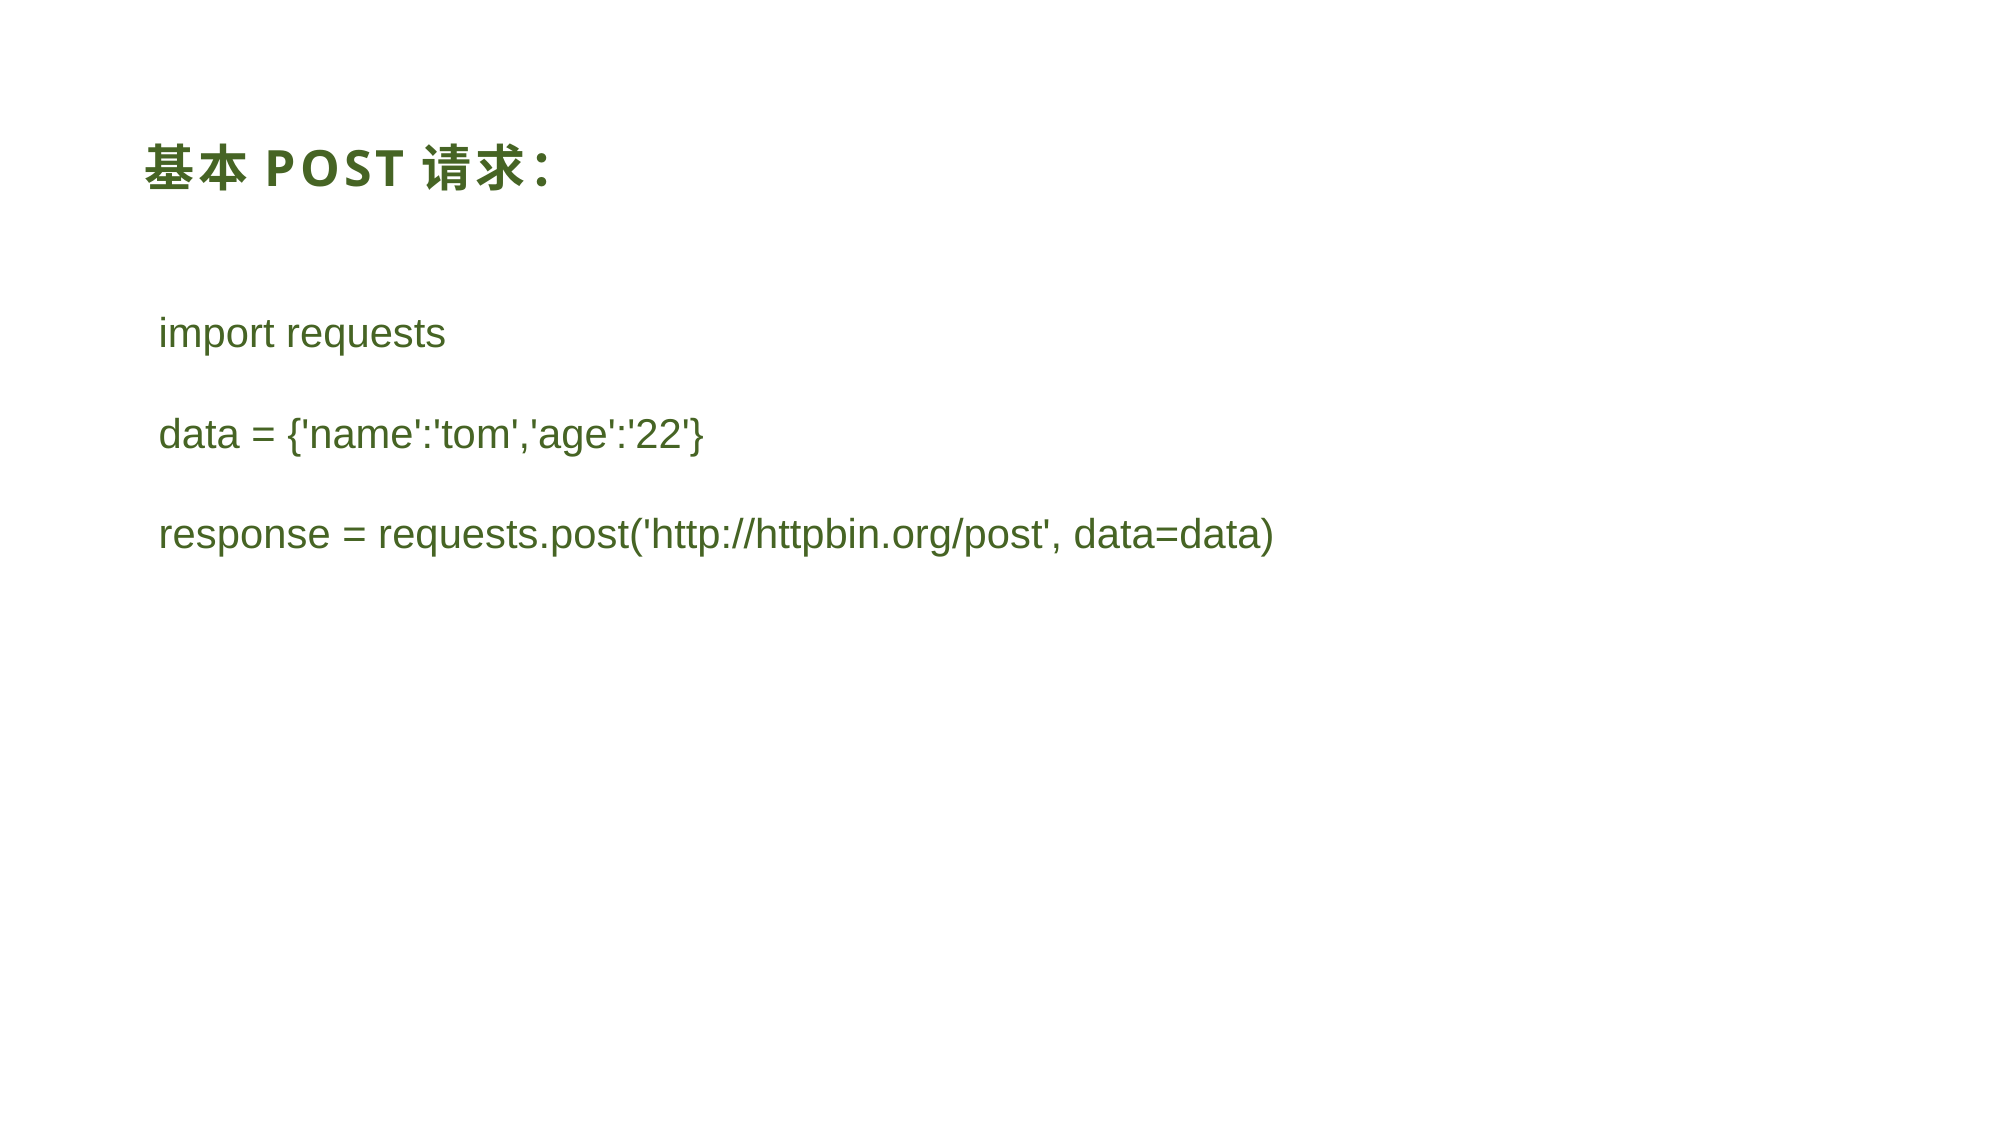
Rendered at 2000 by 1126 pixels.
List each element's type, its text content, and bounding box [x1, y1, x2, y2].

title 基本POST请求： [127, 130, 1908, 204]
text_box import requests data = {'name':'tom','age':'22'} response = requests.post('http://httpbin.org/post', data=data) [143, 298, 1946, 564]
